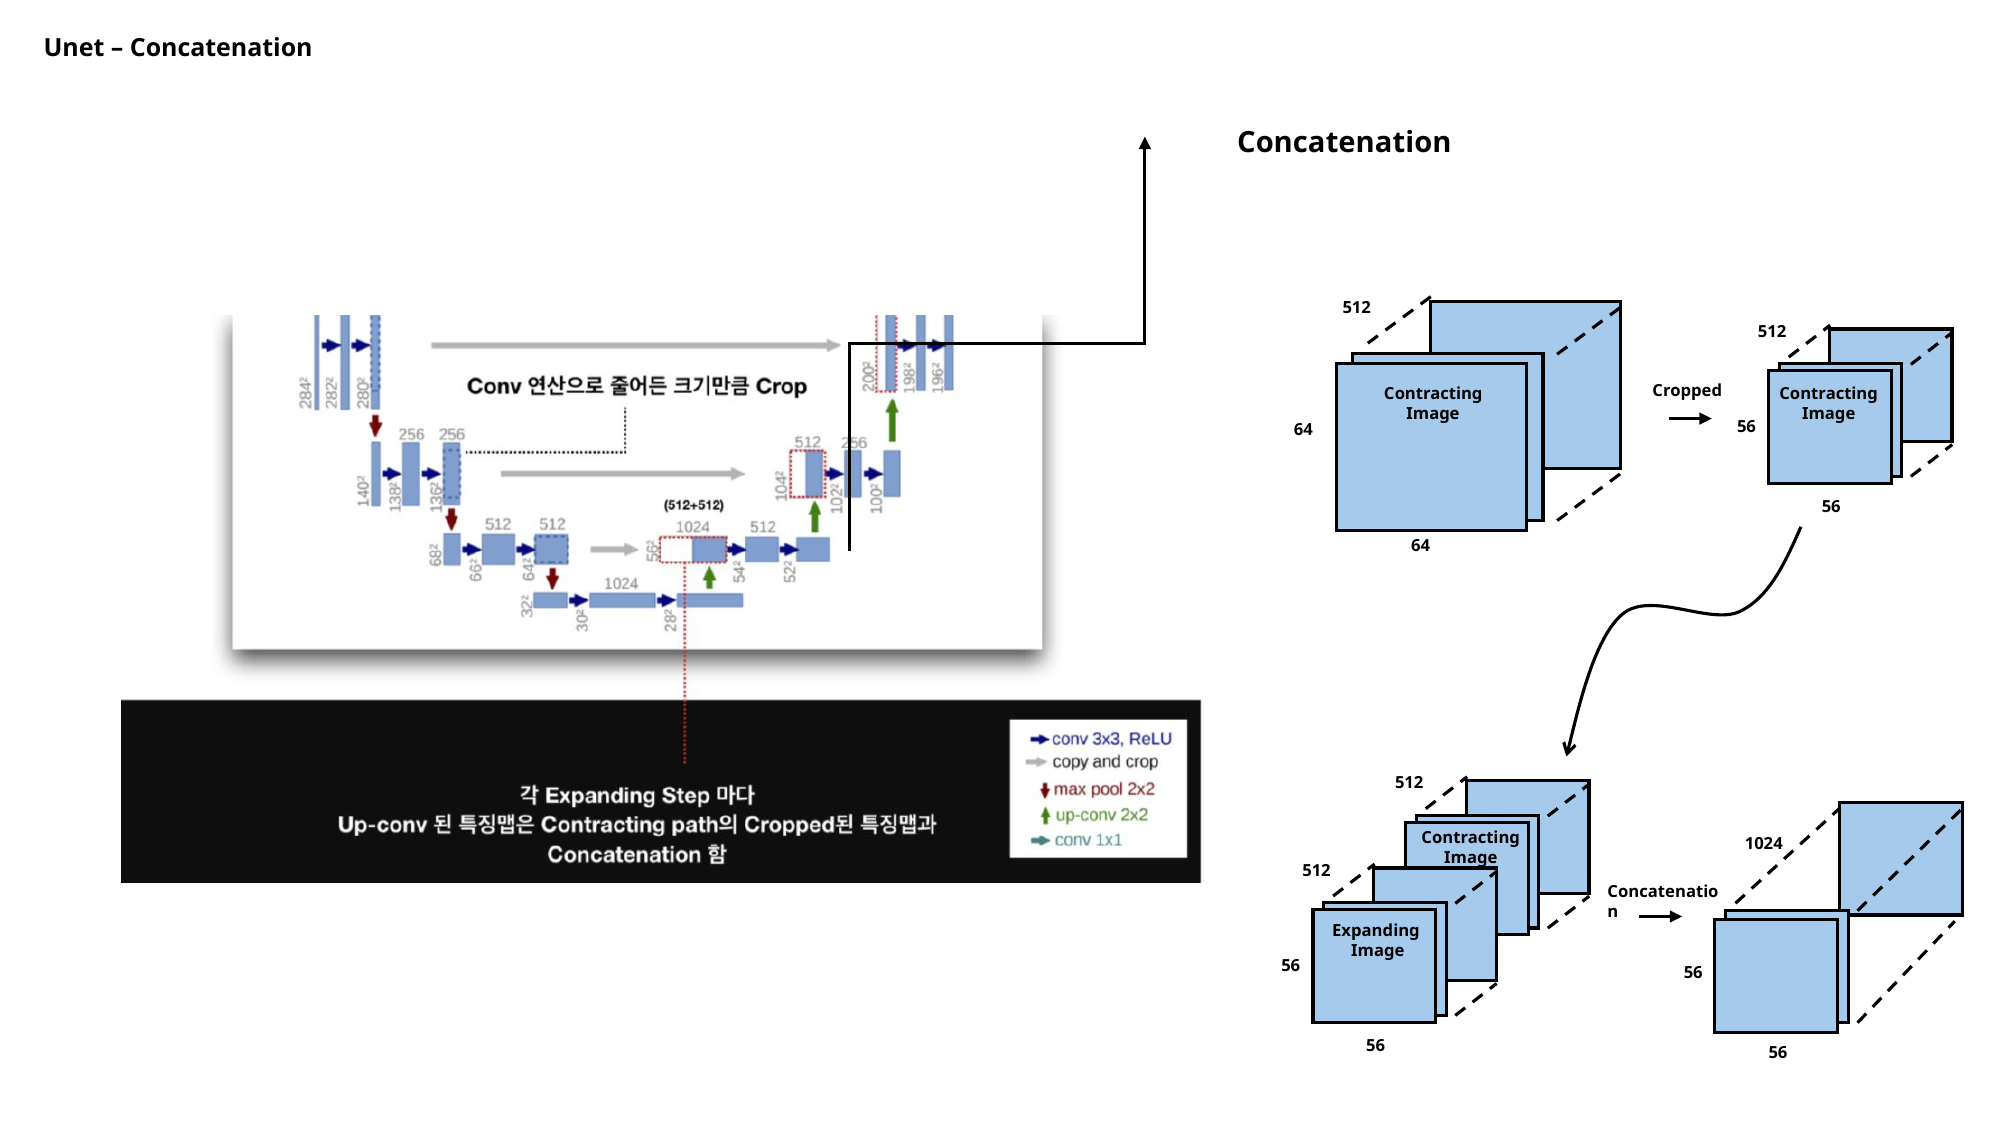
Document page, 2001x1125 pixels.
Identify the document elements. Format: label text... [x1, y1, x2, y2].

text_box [1266, 289, 1964, 1068]
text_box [849, 136, 1146, 552]
text_box Concatenation [1222, 116, 1550, 167]
picture [121, 315, 1204, 883]
text_box Unet – Concatenation [28, 23, 722, 69]
